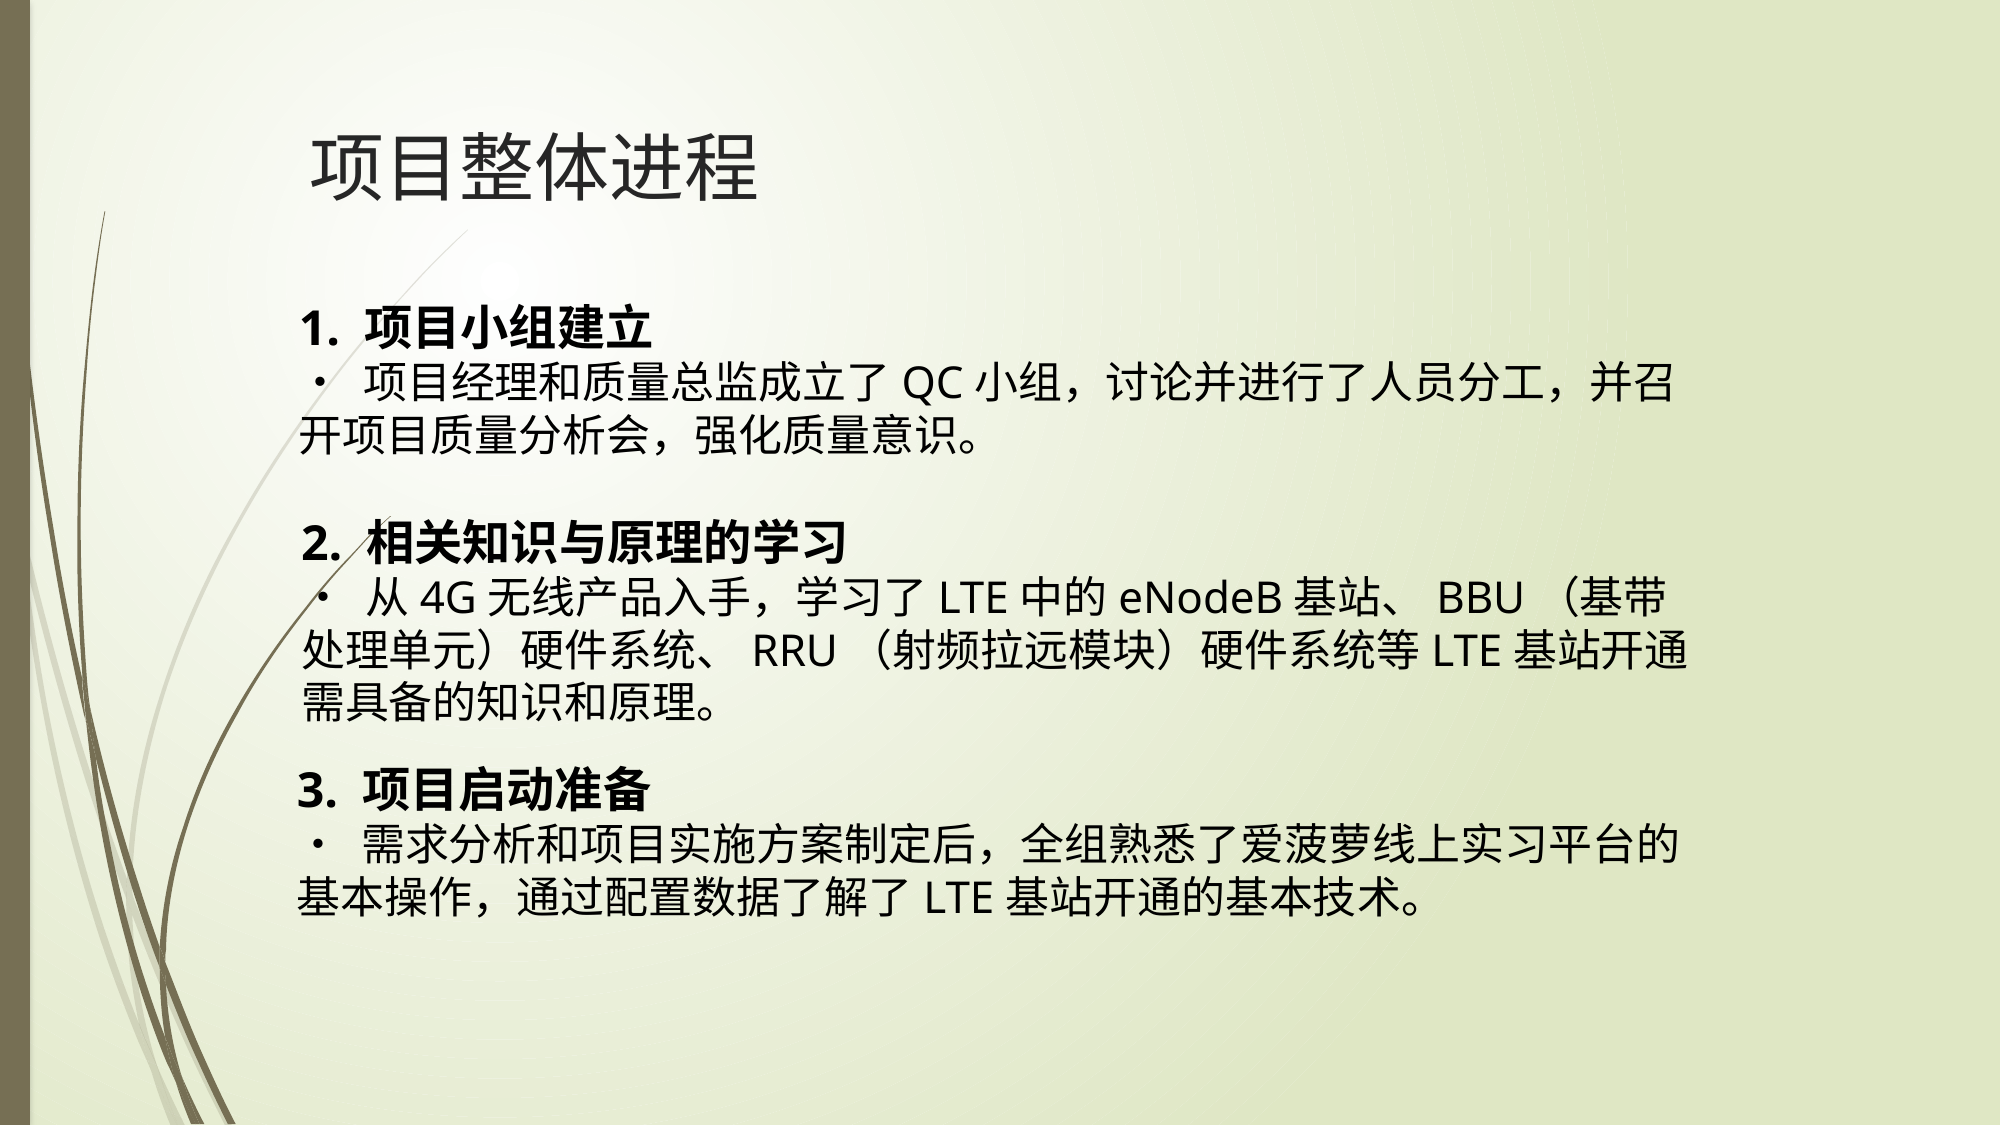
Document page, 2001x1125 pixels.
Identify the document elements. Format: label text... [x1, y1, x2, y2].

title 项目整体进程 [295, 112, 1714, 291]
text_box 2. 相关知识与原理的学习 • 从4G无线产品入手，学习了LTE中的eNodeB基站、BBU（基带处理单元）硬件系统、RRU（射频拉远模块）硬件系统等LTE基站开通需具备的知识和原理。 [295, 505, 1714, 753]
text_box 1. 项目小组建立 • 项目经理和质量总监成立了QC小组，讨论并进行了人员分工，并召开项目质量分析会，强化质量意识。 [293, 291, 1715, 467]
text_box 3. 项目启动准备 • 需求分析和项目实施方案制定后，全组熟悉了爱菠萝线上实习平台的基本操作，通过配置数据了解了LTE基站开通的基本技术。 [290, 753, 1718, 1002]
